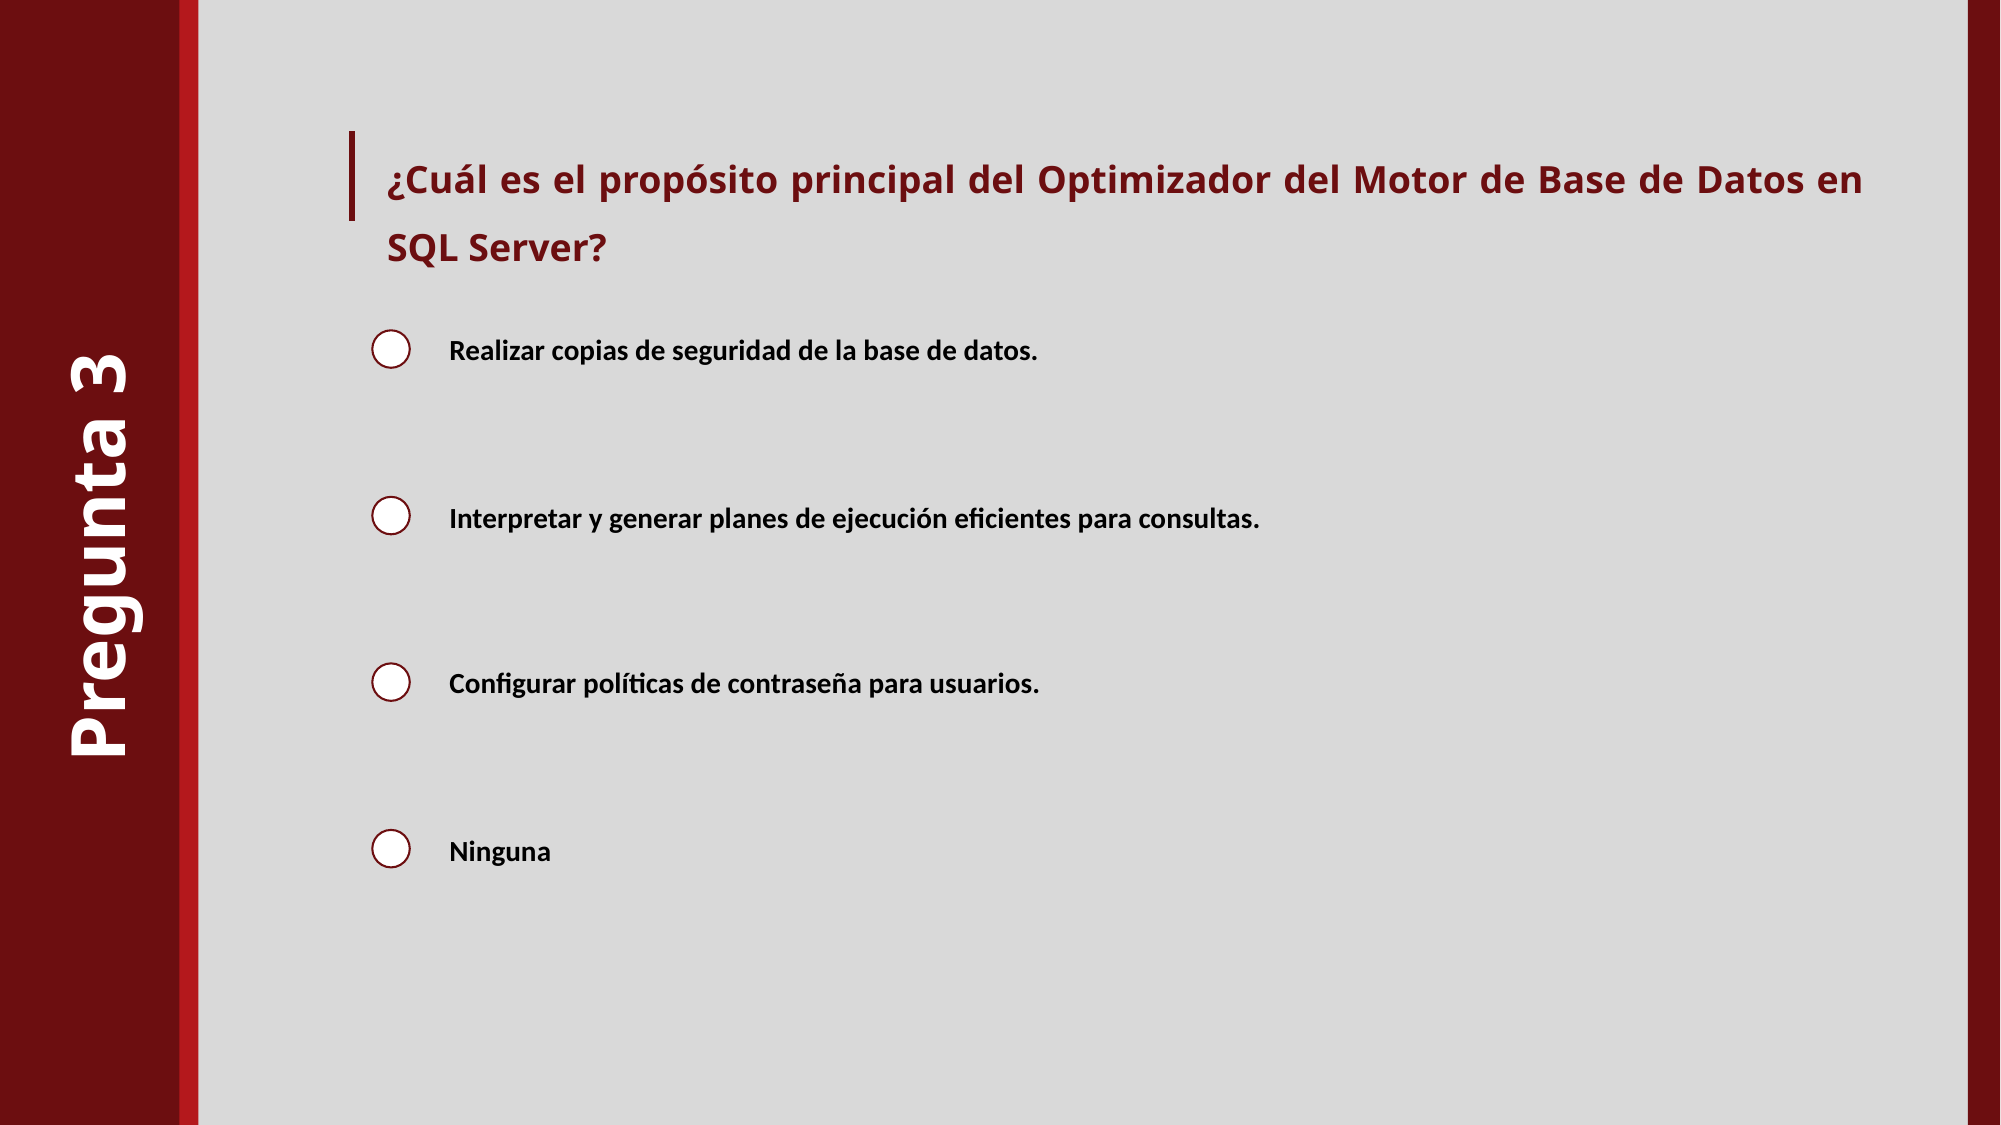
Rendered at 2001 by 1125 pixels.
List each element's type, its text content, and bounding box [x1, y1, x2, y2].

text_box Realizar copias de seguridad de la base de datos. [434, 323, 1880, 444]
text_box Interpretar y generar planes de ejecución eficientes para consultas. [434, 491, 1920, 542]
text_box [371, 828, 411, 869]
text_box [371, 662, 411, 702]
text_box Configurar políticas de contraseña para usuarios. [434, 656, 1880, 707]
text_box [371, 495, 411, 536]
text_box Pregunta 3 [43, 140, 149, 976]
text_box Ninguna [434, 824, 1880, 875]
text_box ¿Cuál es el propósito principal del Optimizador del Motor de Base de Datos en SQL Server? [372, 126, 1880, 277]
text_box [371, 329, 411, 369]
